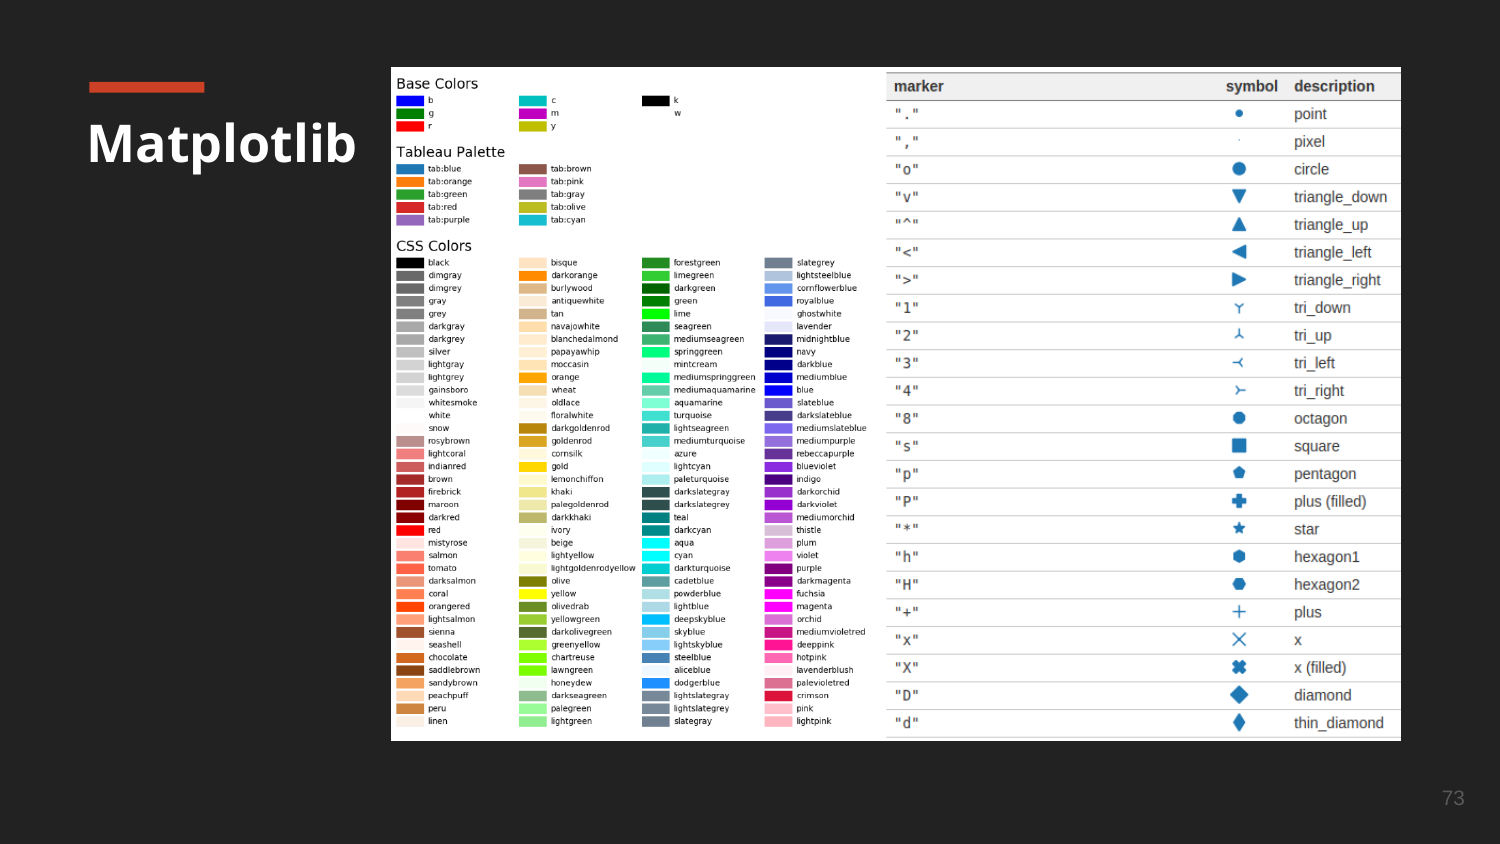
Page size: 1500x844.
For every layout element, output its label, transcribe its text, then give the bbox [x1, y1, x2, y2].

slide_number ‹#› [1389, 764, 1480, 830]
title Matplotlib [71, 95, 386, 203]
picture [391, 67, 1401, 742]
